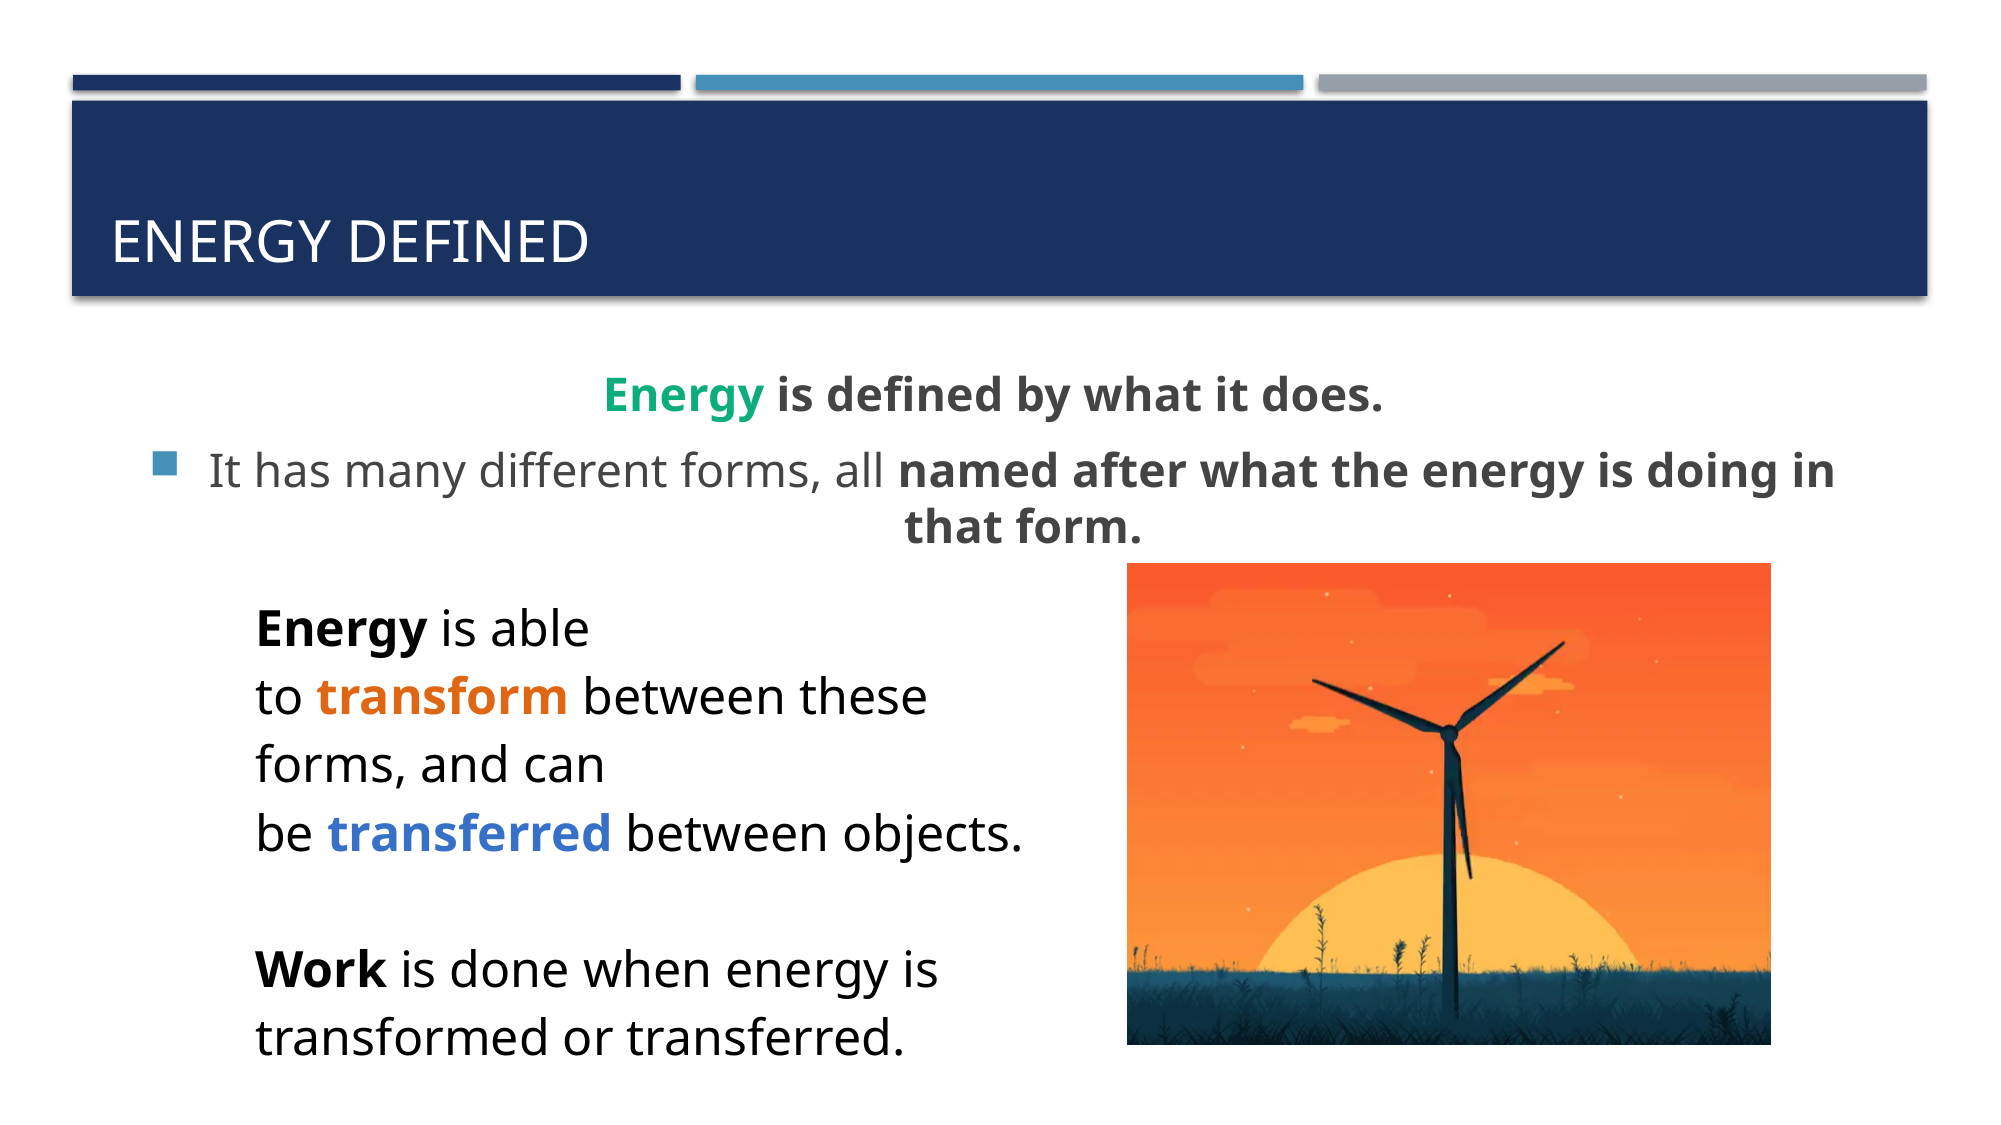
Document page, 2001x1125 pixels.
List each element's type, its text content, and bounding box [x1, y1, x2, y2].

title Energy defined [95, 115, 1905, 282]
list Energy is defined by what it does. It has many different forms, all named after what the energy is doing in that form. [95, 357, 1905, 563]
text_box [1126, 561, 1773, 1047]
table_header Energy is able to transform between these forms, and can be transferred between objects. Work is done when energy is transformed or transferred. [246, 583, 1085, 1080]
